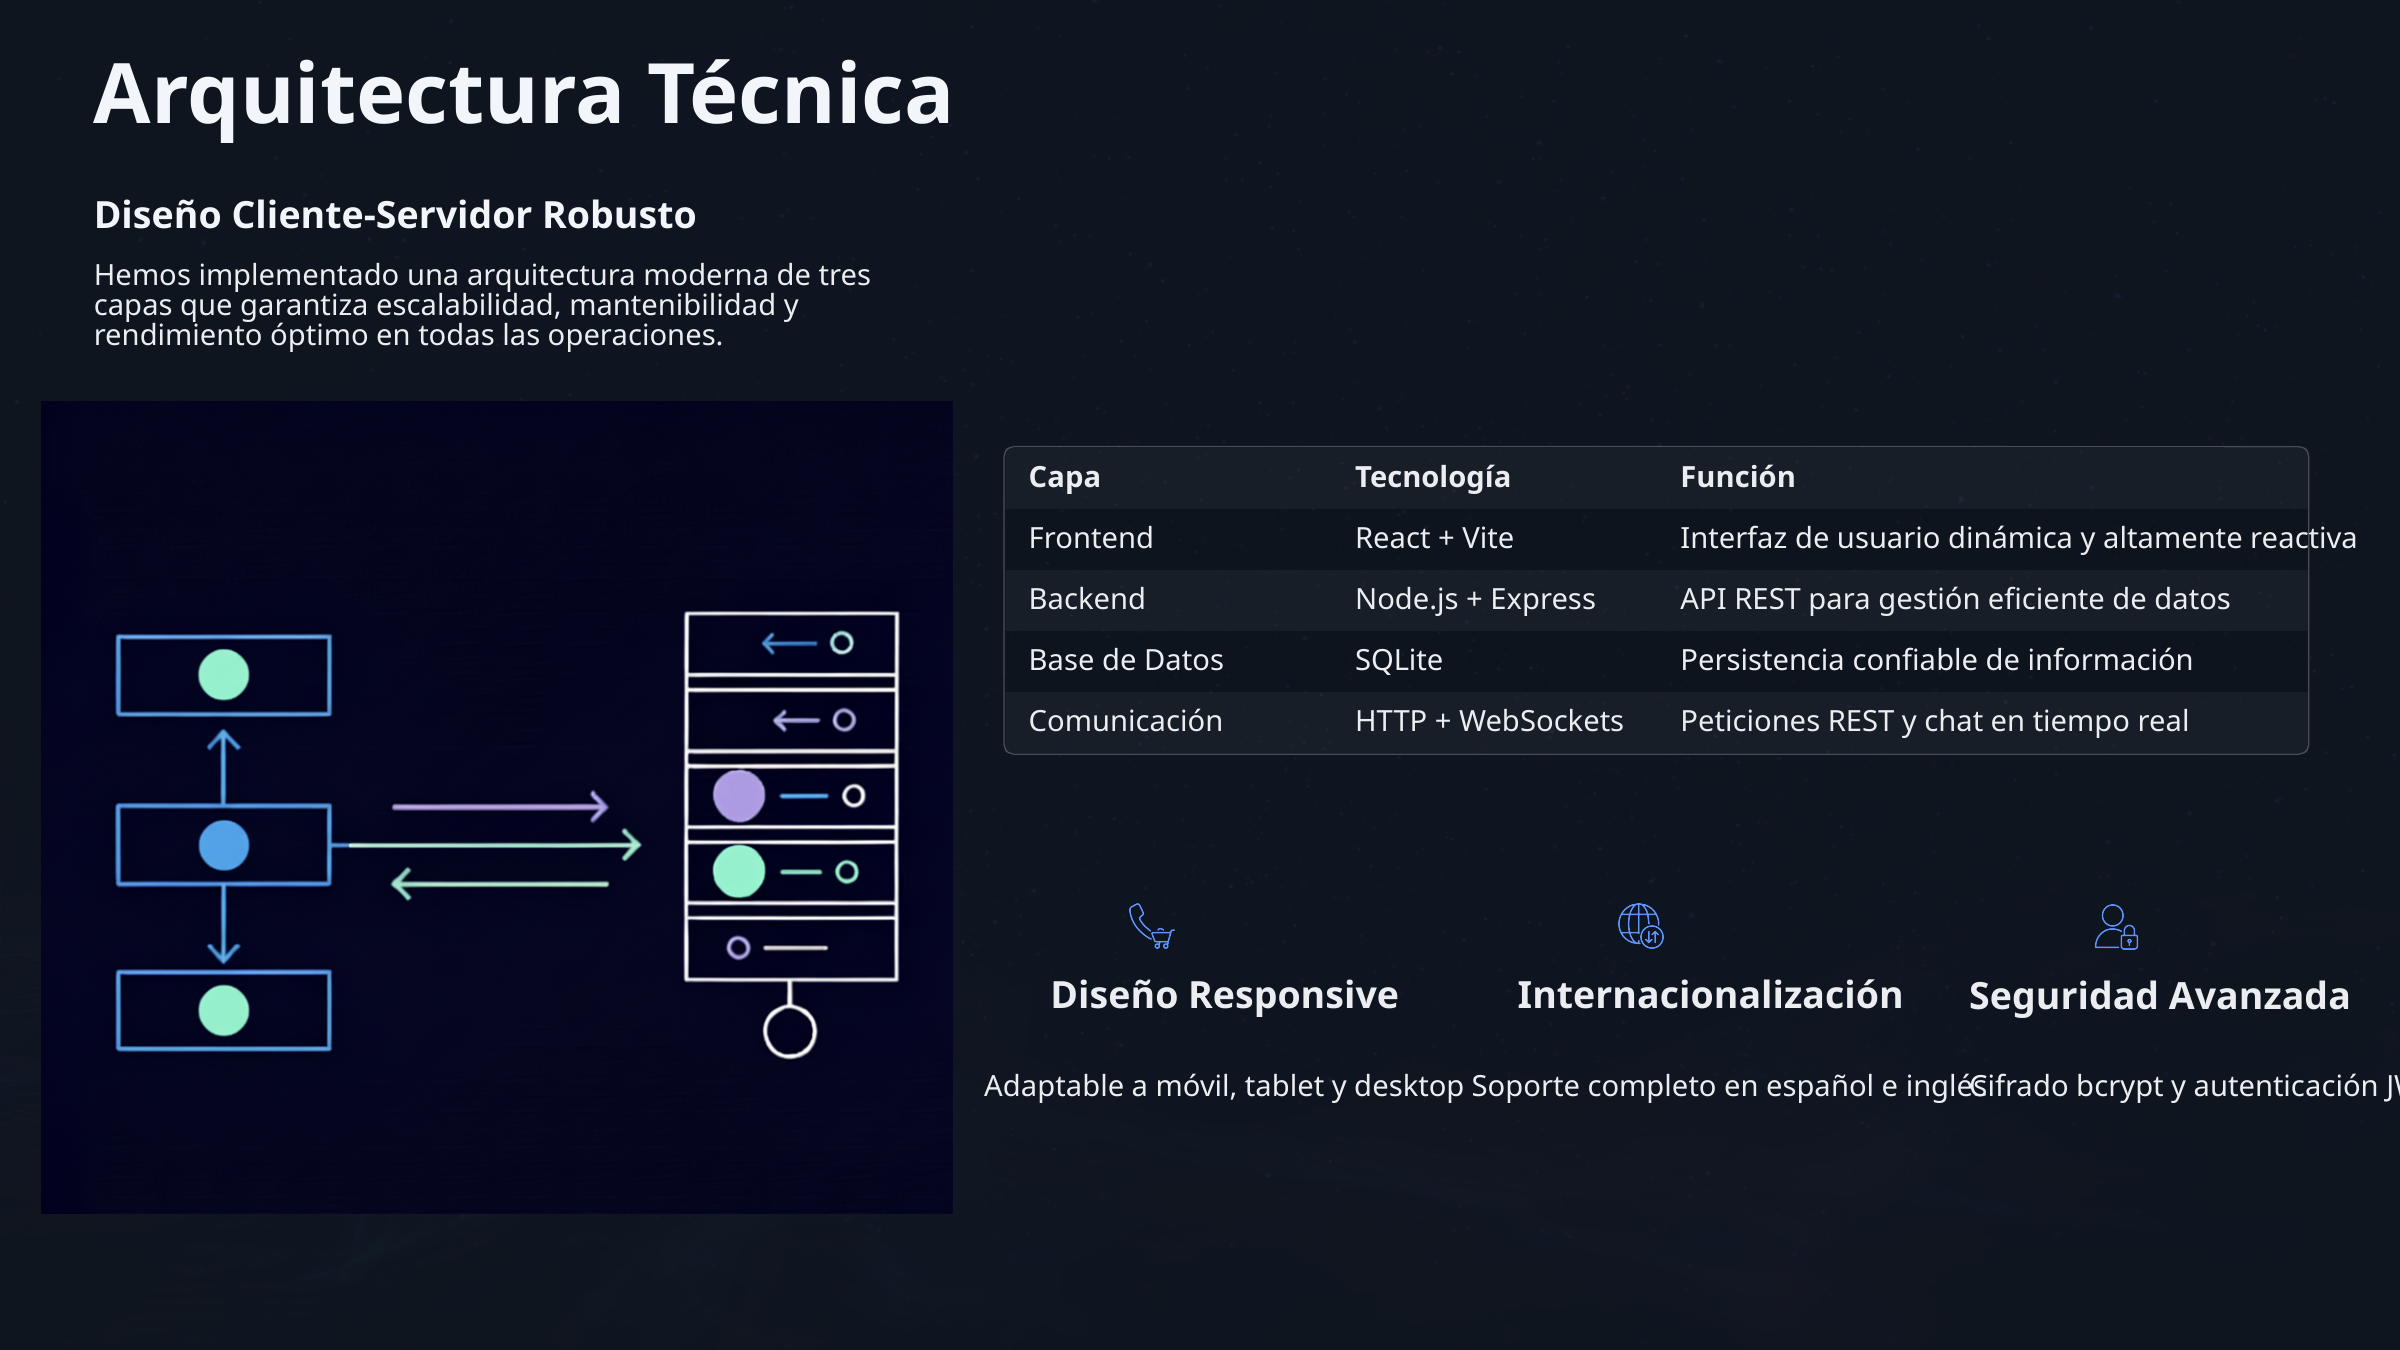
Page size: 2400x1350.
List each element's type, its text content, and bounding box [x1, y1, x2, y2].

picture [2093, 903, 2141, 951]
text_box Base de Datos [1028, 646, 1307, 677]
picture [1128, 902, 1176, 950]
text_box Node.js + Express [1354, 585, 1633, 616]
text_box Comunicación [1028, 707, 1307, 738]
text_box React + Vite [1354, 524, 1633, 555]
picture [41, 401, 953, 1215]
text_box Arquitectura Técnica [93, 64, 692, 141]
text_box Capa [1028, 463, 1307, 494]
text_box Frontend [1028, 524, 1307, 555]
text_box Interfaz de usuario dinámica y altamente reactiva [1680, 524, 2285, 555]
text_box SQLite [1354, 646, 1633, 677]
text_box Cifrado bcrypt y autenticación JWT [1969, 1071, 2400, 1103]
text_box Internacionalización [1517, 978, 1811, 1017]
text_box Peticiones REST y chat en tiempo real [1680, 707, 2285, 738]
text_box Seguridad Avanzada [1969, 979, 2264, 1018]
text_box HTTP + WebSockets [1354, 707, 1633, 738]
text_box [1005, 447, 2308, 508]
text_box Persistencia confiable de información [1680, 646, 2285, 677]
text_box Soporte completo en español e inglés [1471, 1071, 1969, 1103]
text_box Función [1680, 463, 2285, 494]
text_box Diseño Cliente-Servidor Robusto [93, 199, 563, 237]
text_box [1005, 692, 2308, 753]
picture [1617, 902, 1665, 950]
text_box Diseño Responsive [1050, 978, 1344, 1017]
text_box Adaptable a móvil, tablet y desktop [984, 1072, 1471, 1103]
text_box [1005, 630, 2308, 692]
text_box Hemos implementado una arquitectura moderna de tres capas que garantiza escalabilidad, mantenibilidad y rendimiento óptimo en todas las operaciones. [93, 260, 945, 322]
text_box [1005, 569, 2308, 630]
text_box [1005, 508, 2308, 569]
text_box Backend [1028, 585, 1307, 616]
text_box Tecnología [1354, 463, 1633, 494]
text_box API REST para gestión eficiente de datos [1680, 585, 2285, 616]
